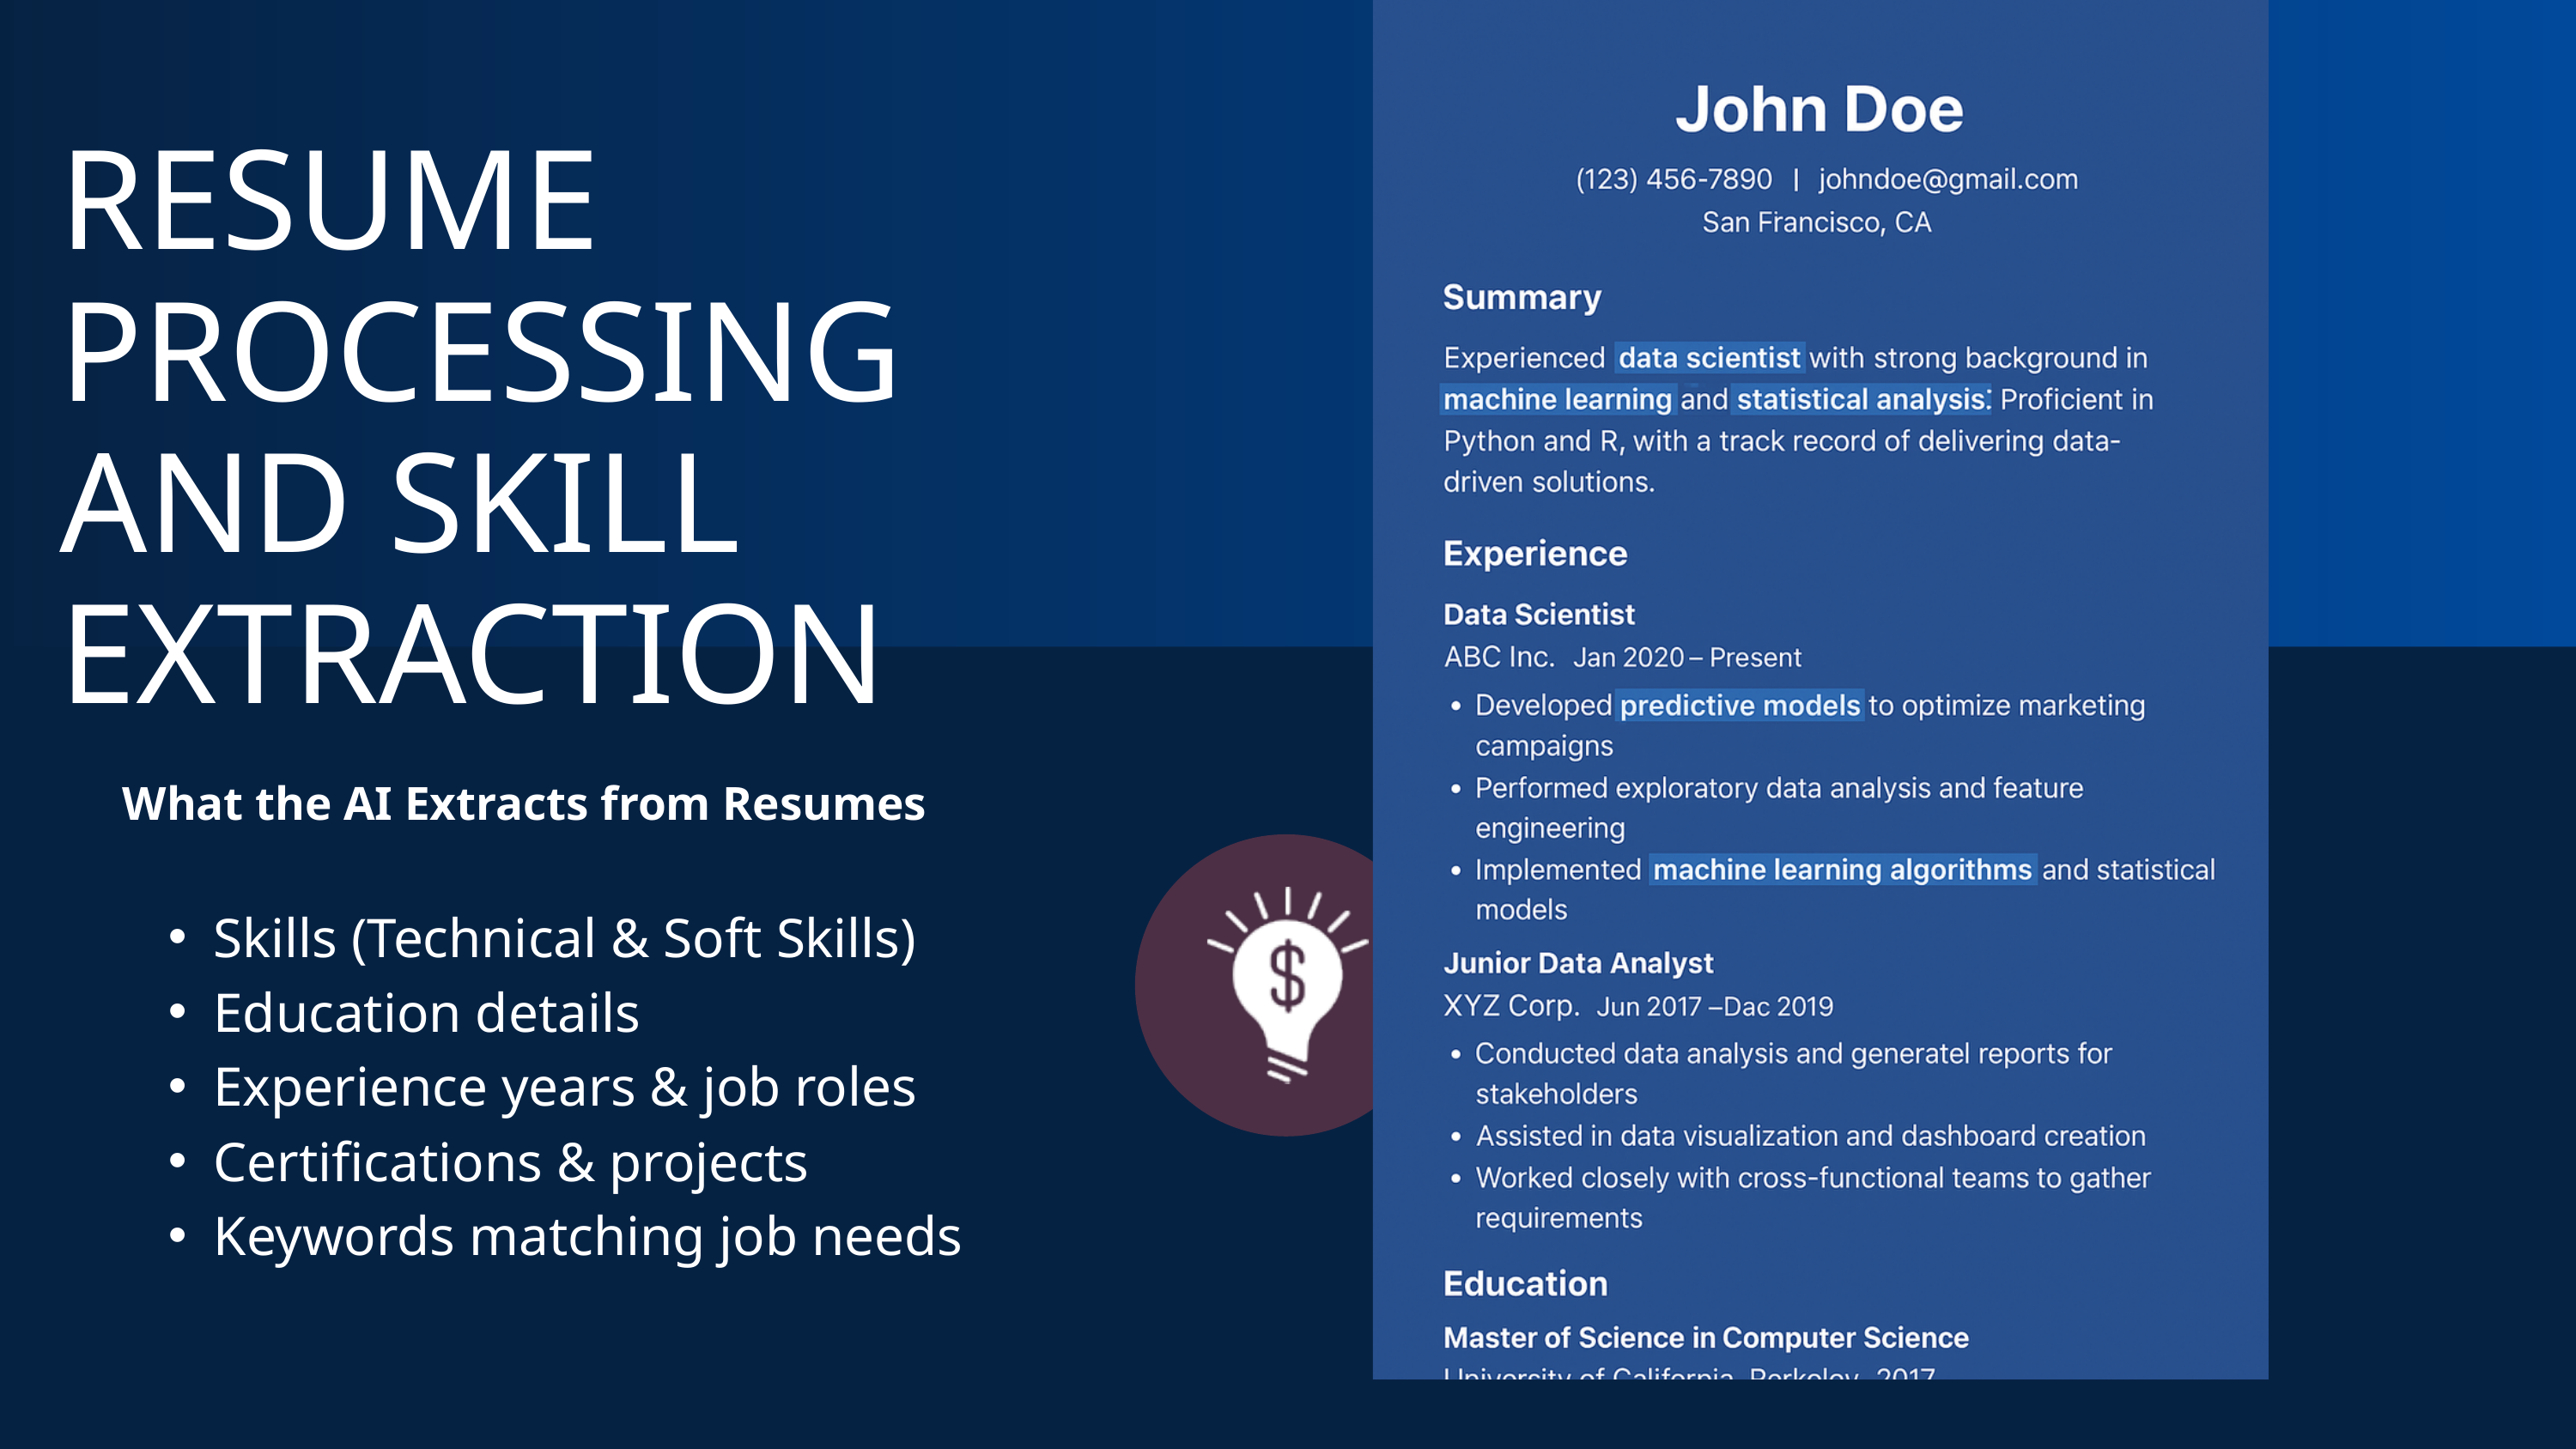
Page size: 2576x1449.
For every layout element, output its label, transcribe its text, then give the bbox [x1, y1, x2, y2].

text_box [1372, 0, 2269, 643]
text_box RESUME PROCESSING AND SKILL EXTRACTION [59, 125, 1203, 643]
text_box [0, 646, 2576, 1449]
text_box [1134, 834, 1437, 1137]
